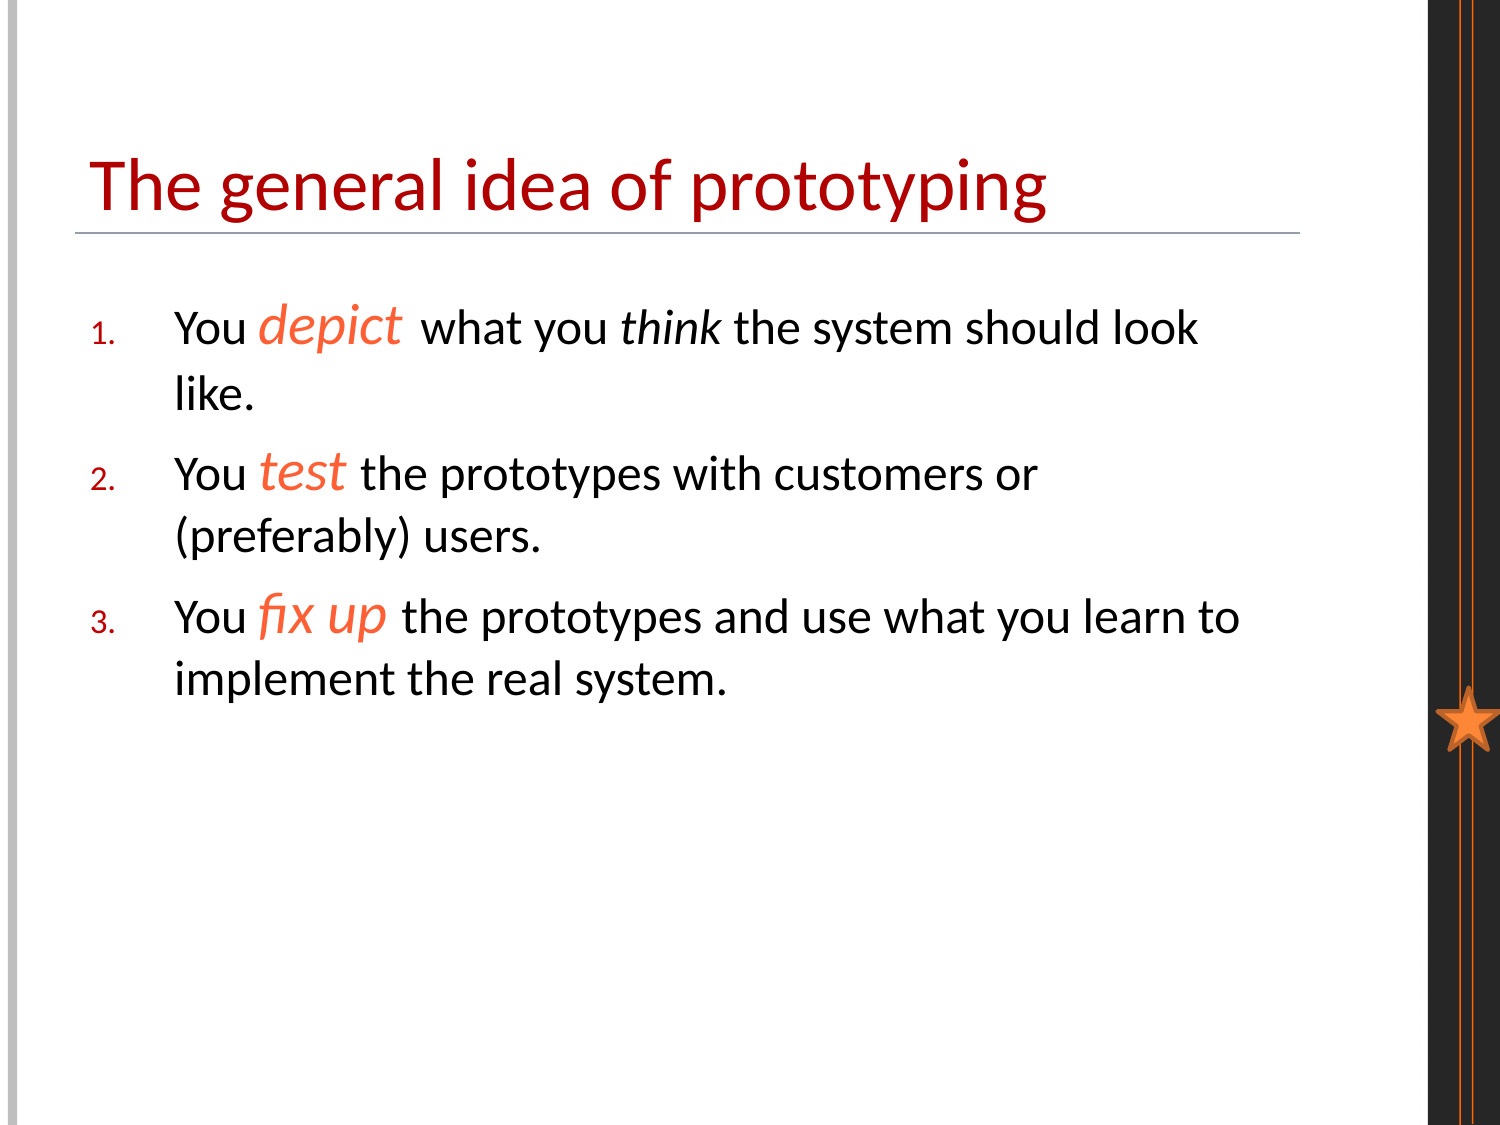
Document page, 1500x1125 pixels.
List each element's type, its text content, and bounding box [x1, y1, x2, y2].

text_box [1435, 685, 1500, 752]
title The general idea of prototyping [75, 45, 1300, 233]
list You depict what you think the system should look like. You test the prototypes with customers or (preferably) users. You fix up the prototypes and use what you learn to implement the real system. [75, 262, 1300, 1062]
